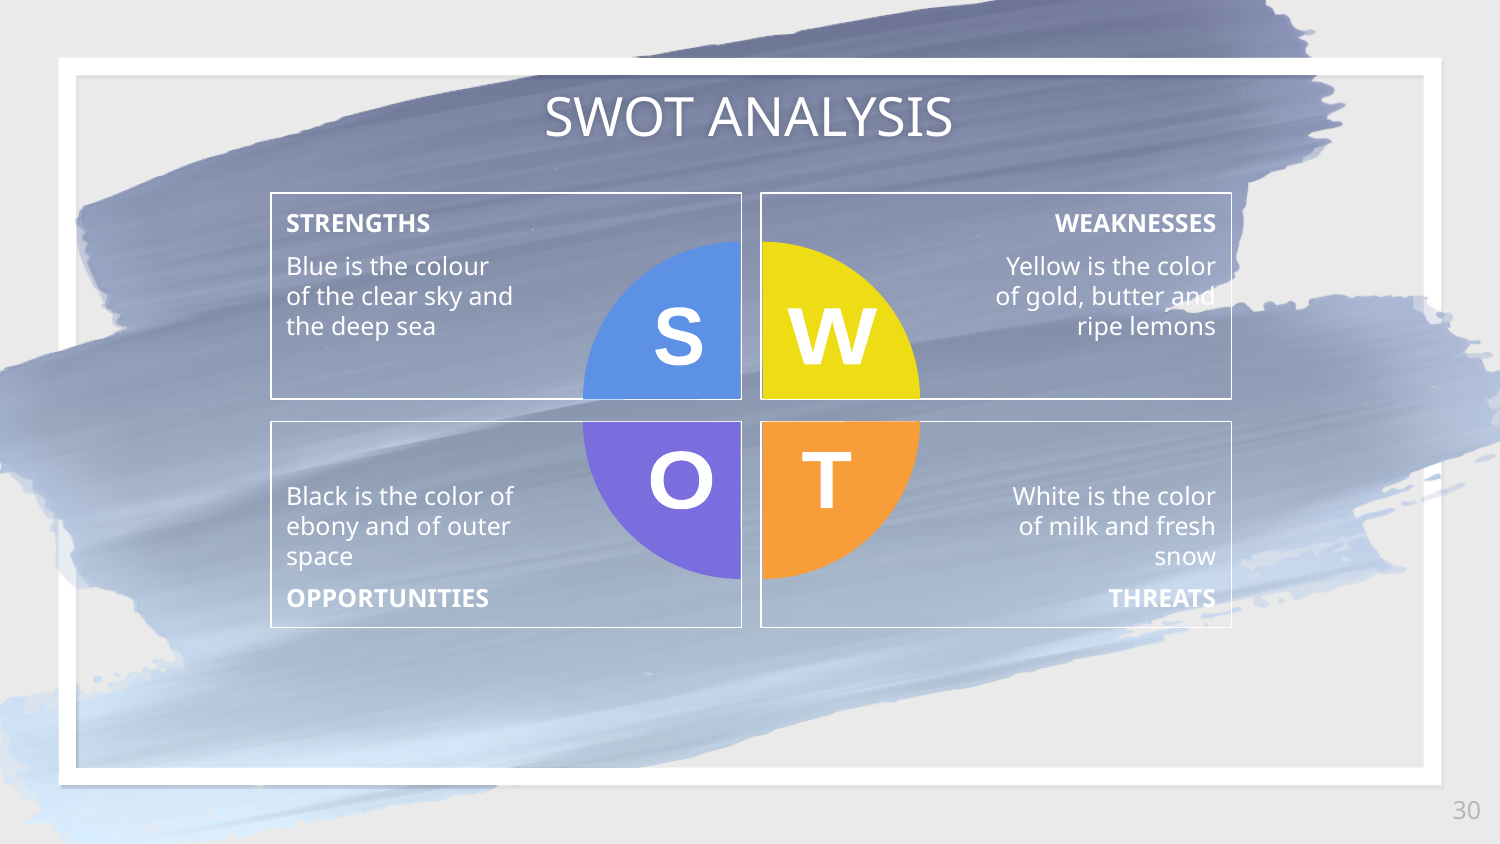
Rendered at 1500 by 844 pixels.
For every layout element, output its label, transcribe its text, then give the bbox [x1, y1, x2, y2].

text_box [762, 421, 921, 579]
text_box WEAKNESSES Yellow is the color of gold, butter and ripe lemons [760, 192, 1232, 399]
text_box [582, 421, 741, 579]
picture [0, 0, 1500, 844]
text_box [582, 241, 741, 400]
text_box Black is the color of ebony and of outer space OPPORTUNITIES [271, 421, 742, 628]
text_box [762, 241, 921, 399]
text_box STRENGTHS Blue is the colour of the clear sky and the deep sea [271, 192, 742, 399]
slide_number ‹#› [1391, 779, 1482, 844]
title SWOT ANALYSIS [77, 76, 1422, 154]
text_box White is the color of milk and fresh snow THREATS [760, 421, 1232, 628]
